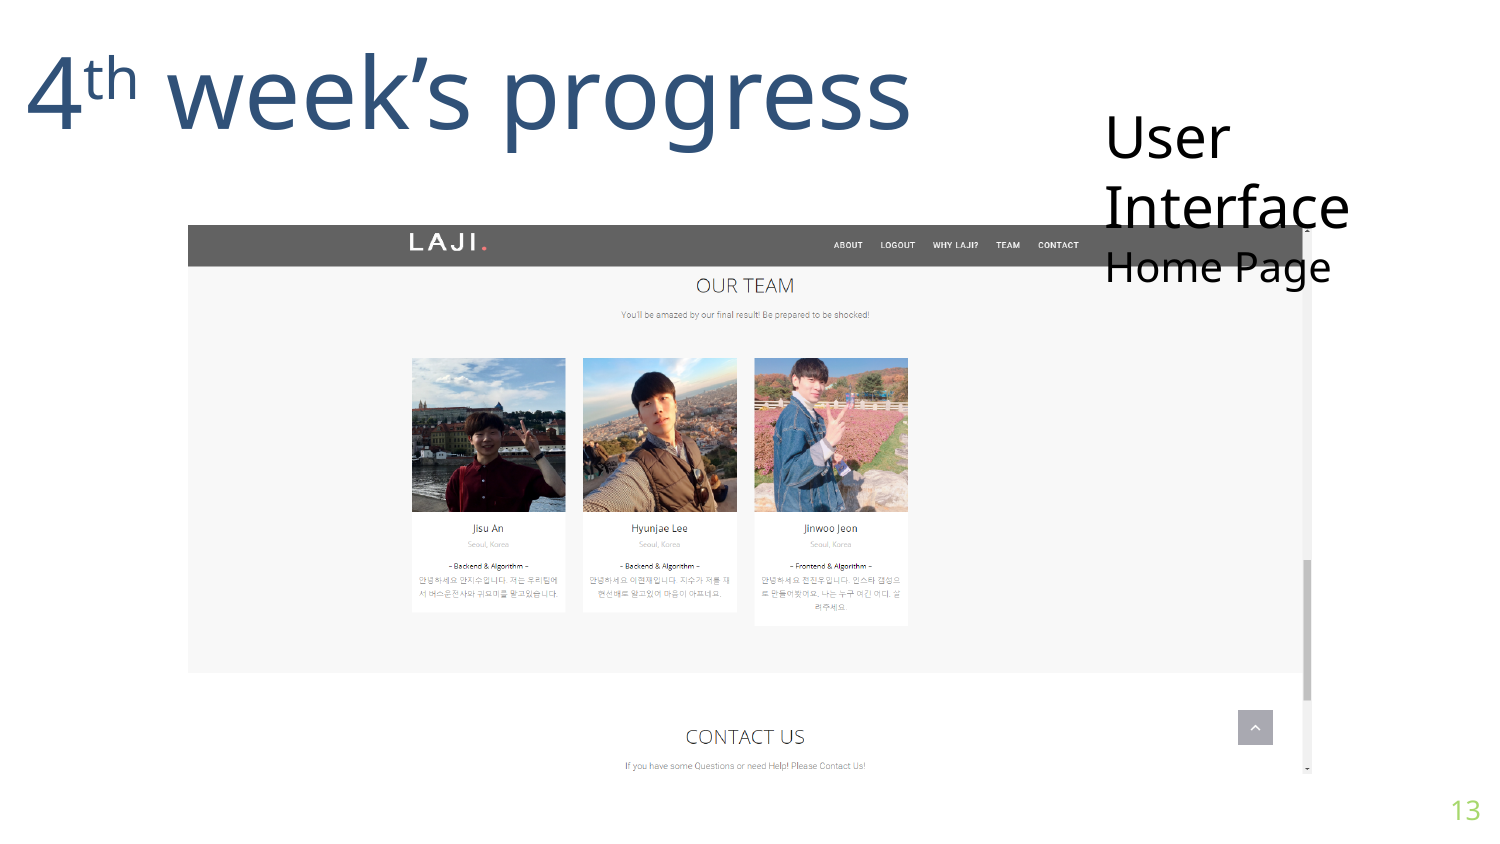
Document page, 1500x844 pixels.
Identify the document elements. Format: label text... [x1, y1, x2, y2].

picture [188, 225, 1312, 774]
text_box 4th week’s progress [26, 8, 1060, 150]
slide_number 13 [1391, 779, 1482, 844]
text_box User Interface Home Page [1089, 93, 1500, 172]
